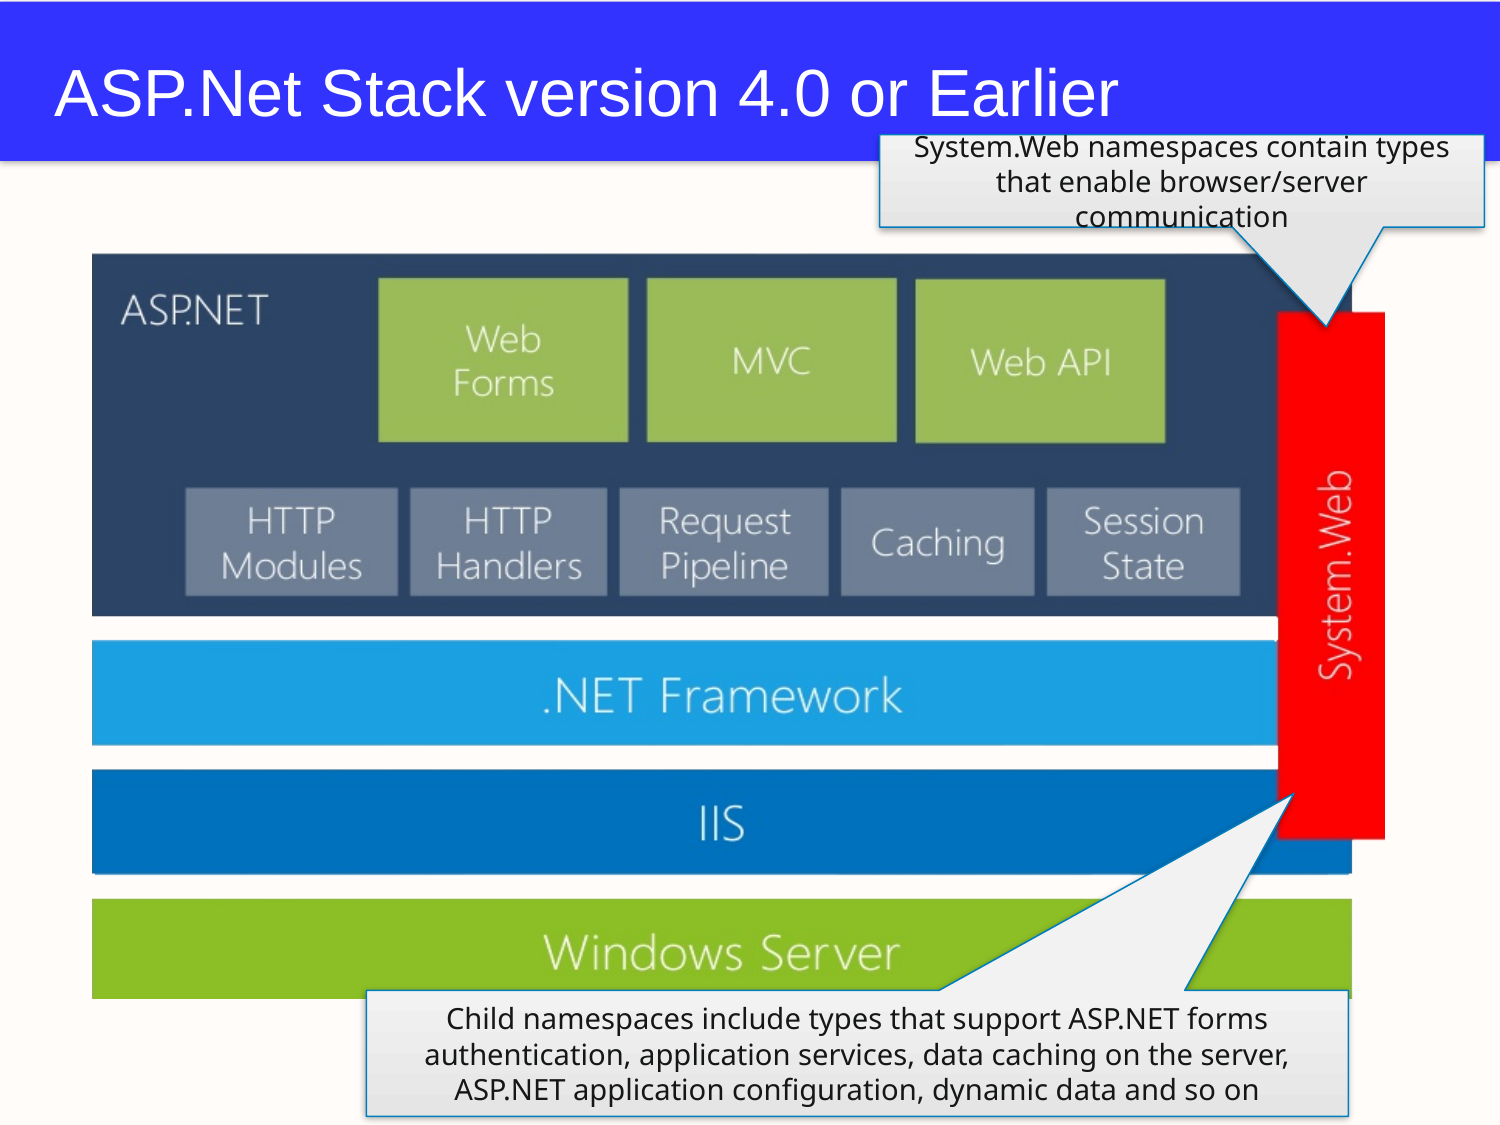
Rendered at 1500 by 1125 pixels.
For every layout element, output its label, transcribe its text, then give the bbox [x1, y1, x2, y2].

picture [91, 252, 1385, 999]
picture [1259, 252, 1367, 323]
picture [368, 798, 1347, 999]
text_box System.Web namespaces contain types that enable browser/server communication [878, 133, 1486, 250]
title ASP.Net Stack version 4.0 or Earlier [40, 42, 1467, 135]
text_box Child namespaces include types that support ASP.NET forms authentication, application services, data caching on the server, ASP.NET application configuration, dynamic data and so on [365, 1007, 1350, 1118]
